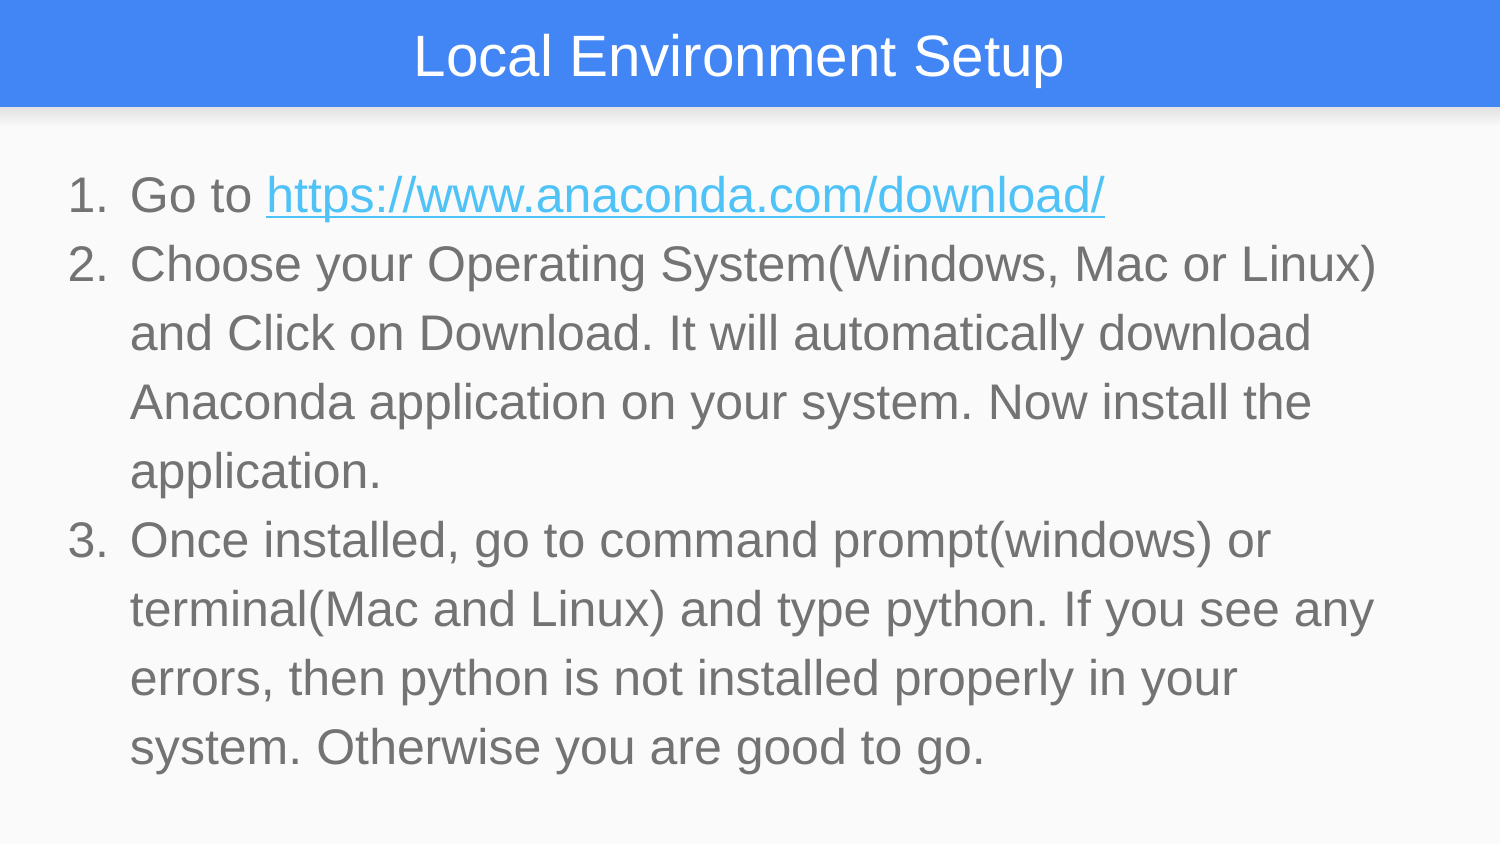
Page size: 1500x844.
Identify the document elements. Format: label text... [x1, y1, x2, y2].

list Go to https://www.anaconda.com/download/ Choose your Operating System(Windows, Mac or Linux) and Click on Download. It will automatically download Anaconda application on your system. Now install the application. Once installed, go to command prompt(windows) or terminal(Mac and Linux) and type python. If you see any errors, then python is not installed properly in your system. Otherwise you are good to go. [40, 138, 1438, 823]
title Local Environment Setup [16, 2, 1464, 102]
